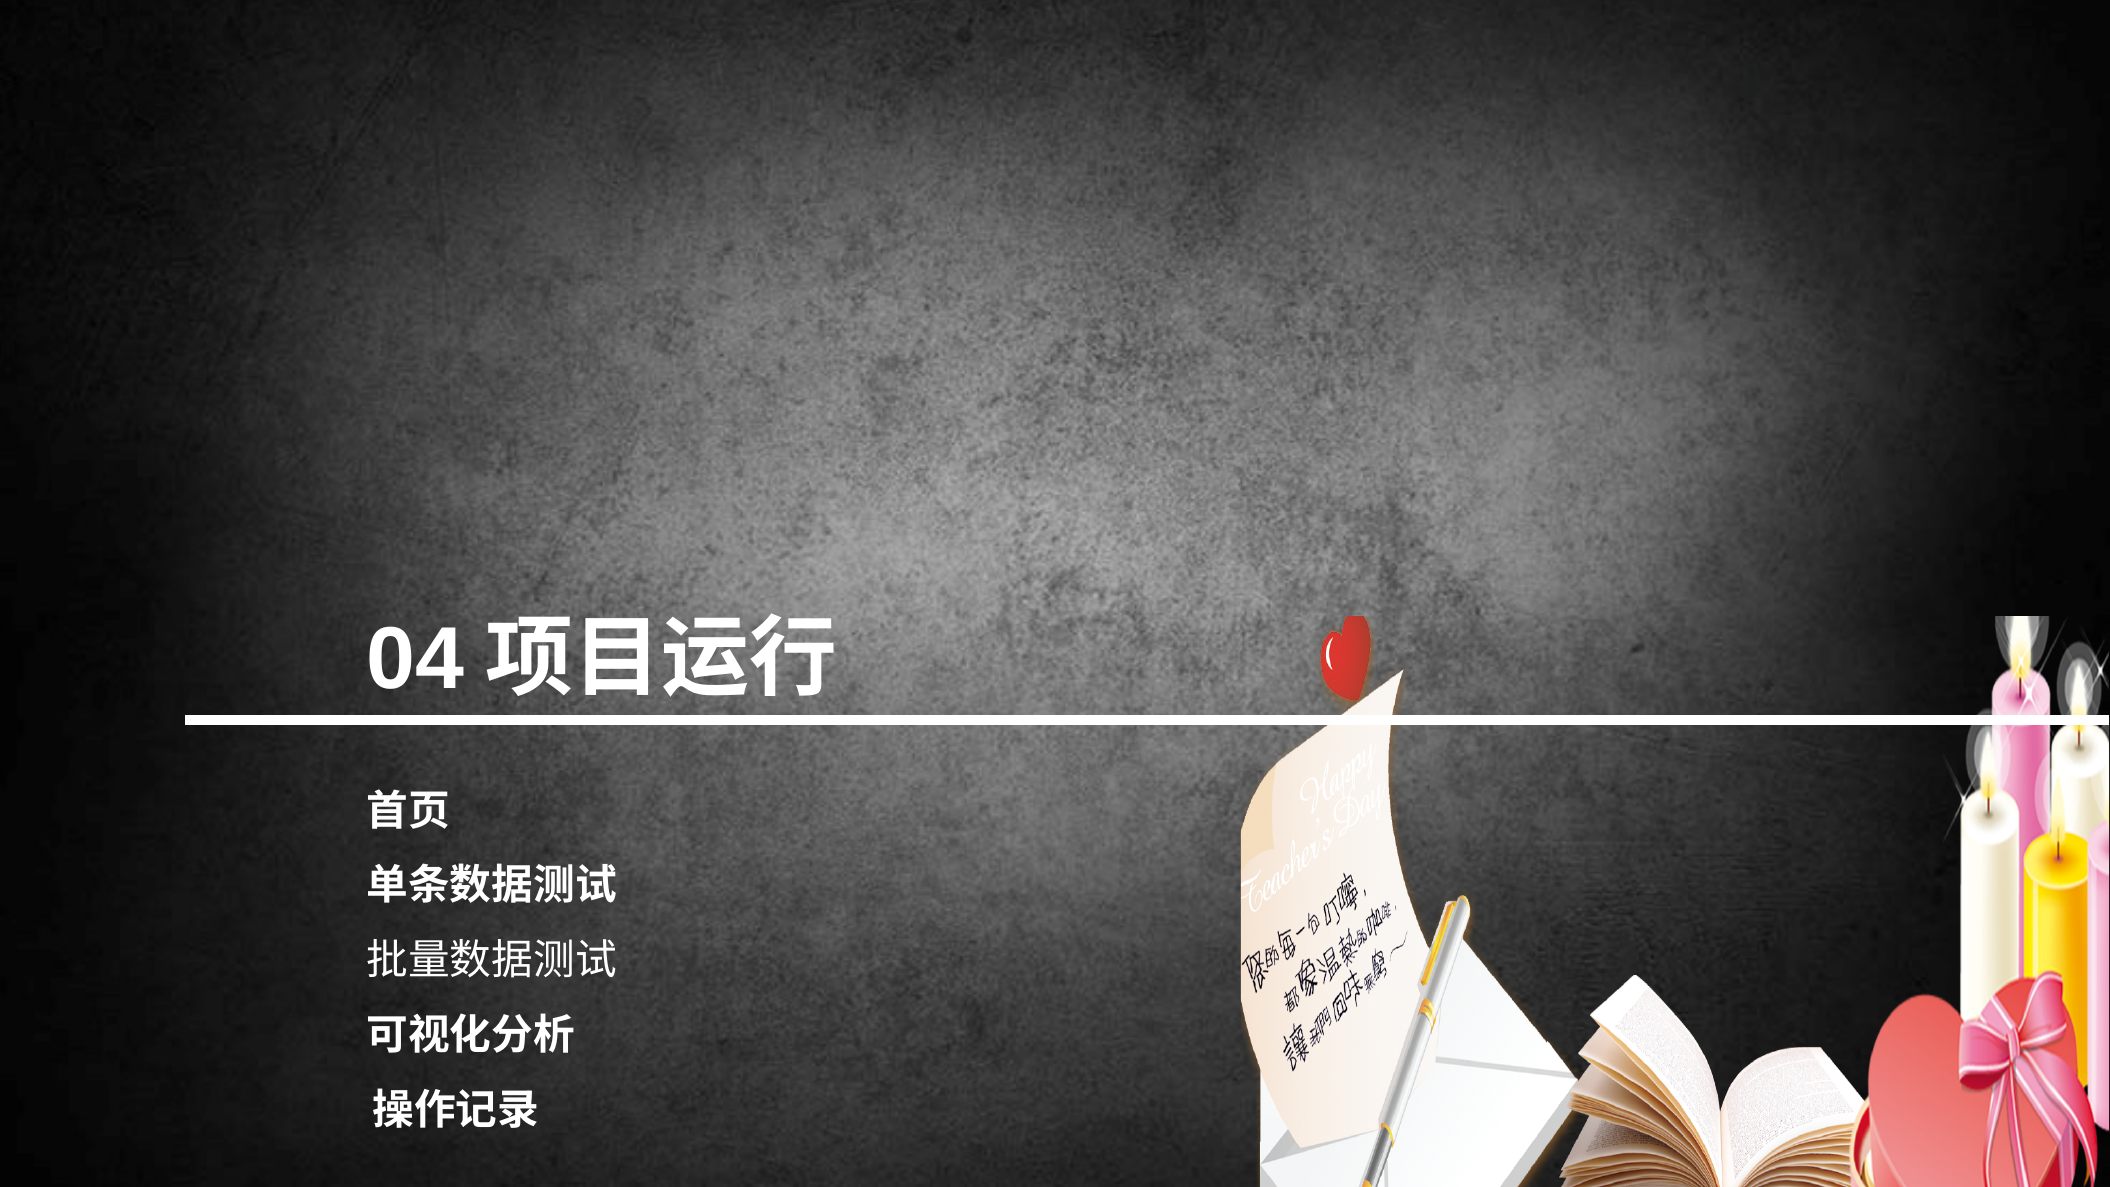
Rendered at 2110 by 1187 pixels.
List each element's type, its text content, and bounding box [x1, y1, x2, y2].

text_box 可视化分析 [351, 990, 925, 1065]
text_box [0, 0, 2110, 1187]
picture [1240, 616, 2110, 719]
text_box 单条数据测试 [351, 840, 925, 915]
text_box 批量数据测试 [351, 915, 925, 990]
text_box 操作记录 [357, 1065, 931, 1141]
text_box 首页 [351, 766, 925, 840]
picture [1240, 721, 2110, 1187]
text_box 04项目运行 [351, 572, 1149, 714]
